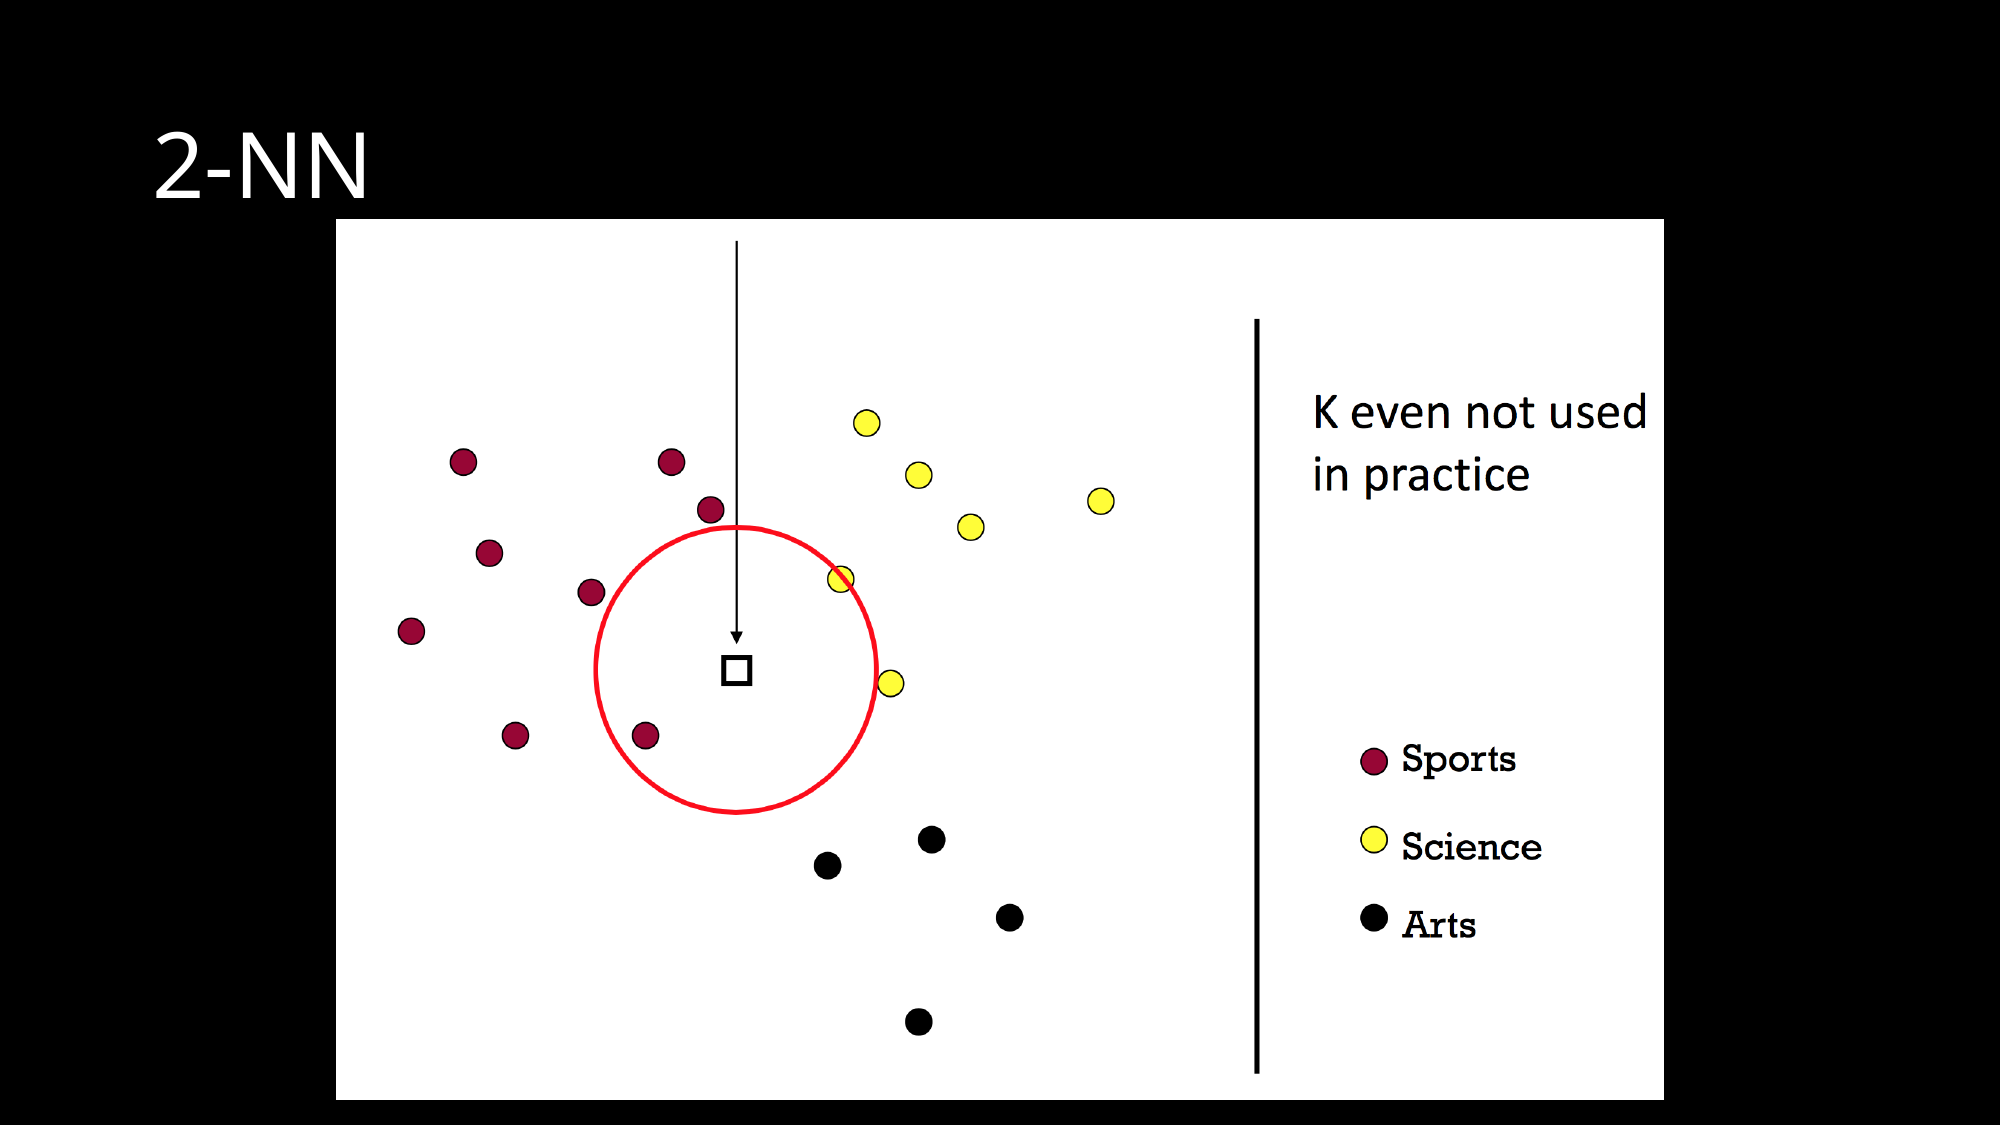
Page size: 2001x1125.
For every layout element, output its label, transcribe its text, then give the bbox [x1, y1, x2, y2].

picture [336, 219, 1664, 1100]
title 2-NN [137, 59, 1863, 278]
